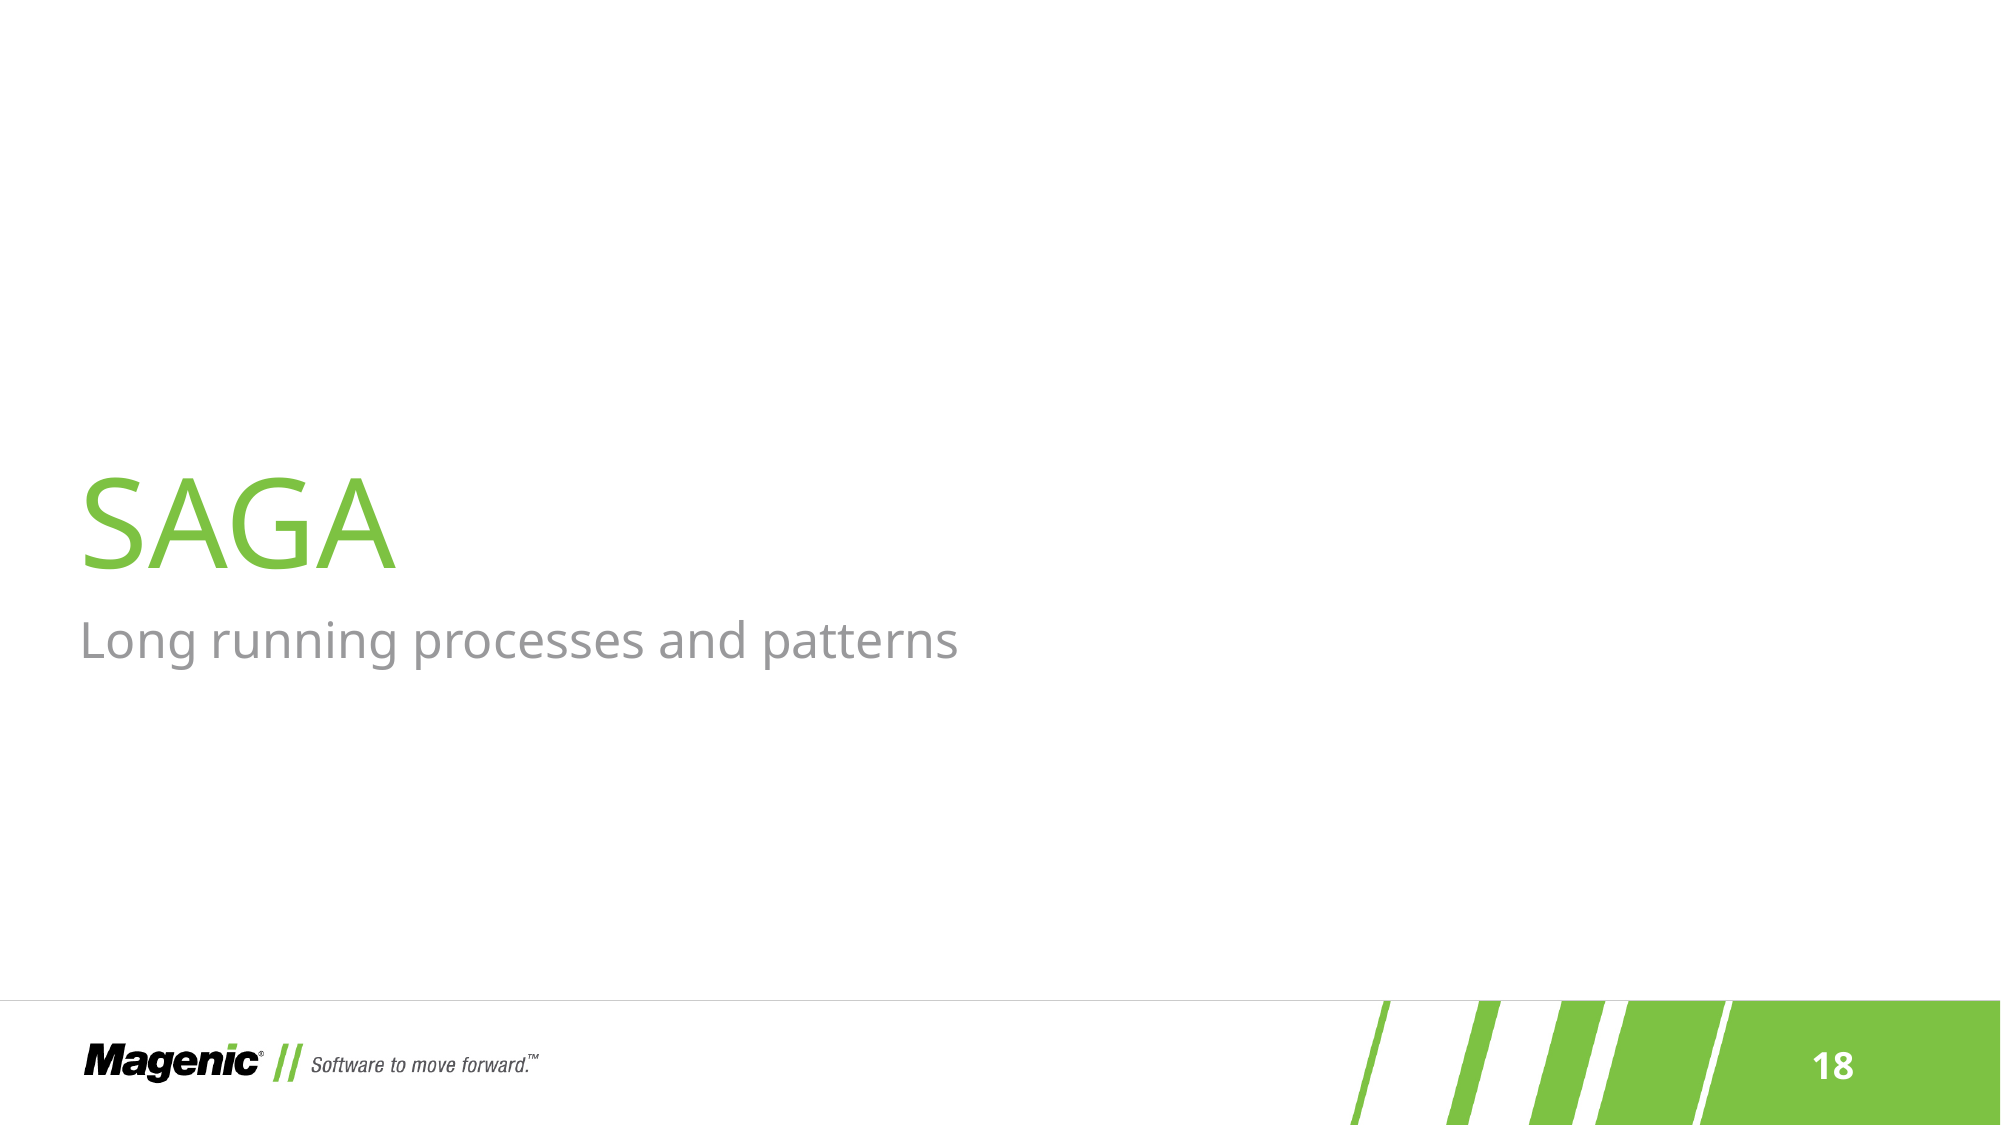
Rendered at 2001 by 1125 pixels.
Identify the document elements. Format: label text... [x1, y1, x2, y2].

title SAGA [64, 41, 1940, 604]
picture [0, 0, 2001, 1125]
list Long running processes and patterns [64, 607, 1940, 939]
